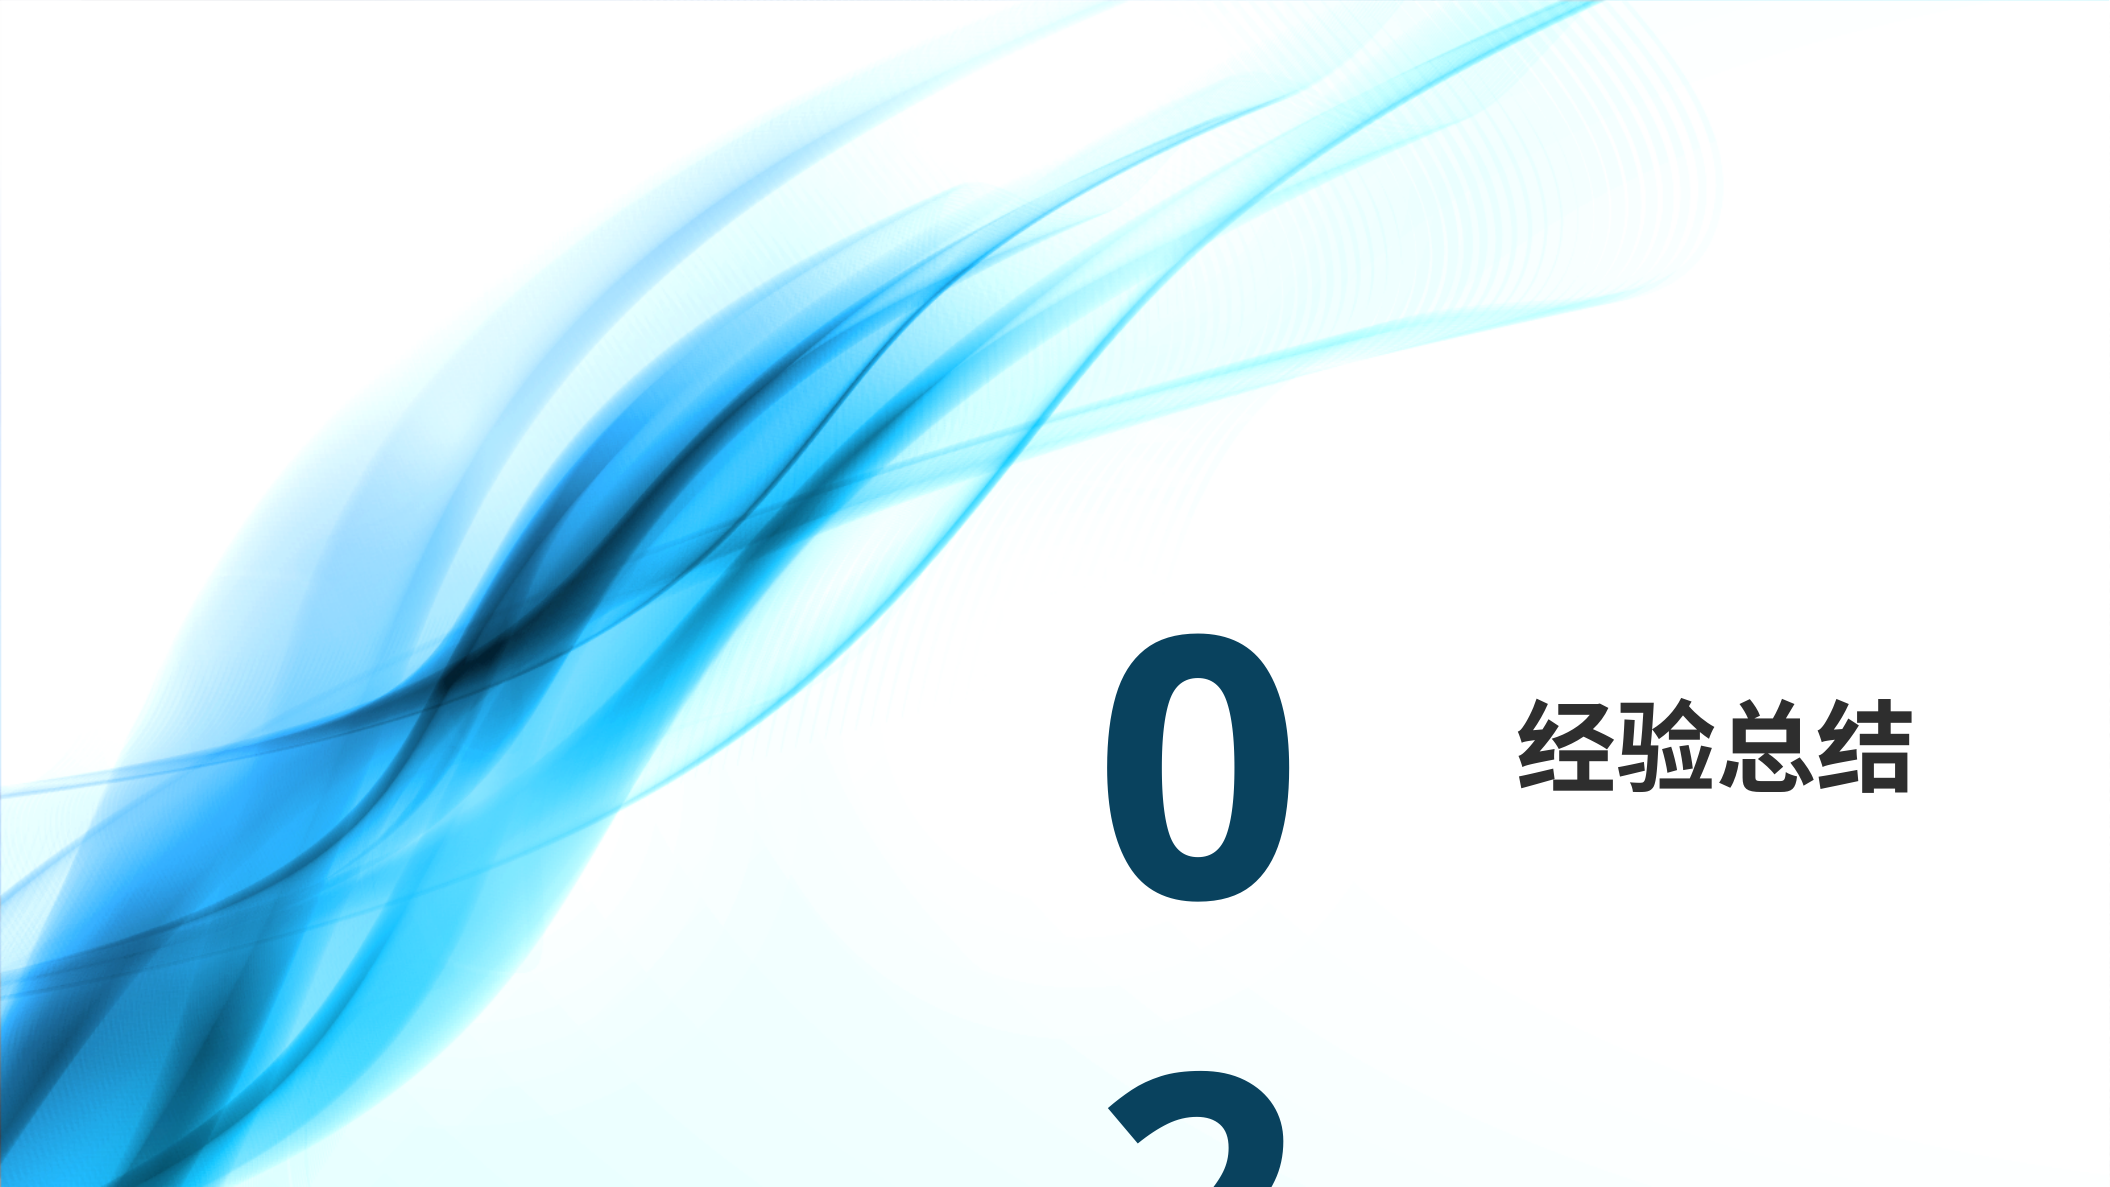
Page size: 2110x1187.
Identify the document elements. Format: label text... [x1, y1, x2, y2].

text_box 经验总结 [1439, 602, 1993, 886]
text_box 02 [976, 525, 1422, 979]
text_box [0, 0, 2110, 1187]
